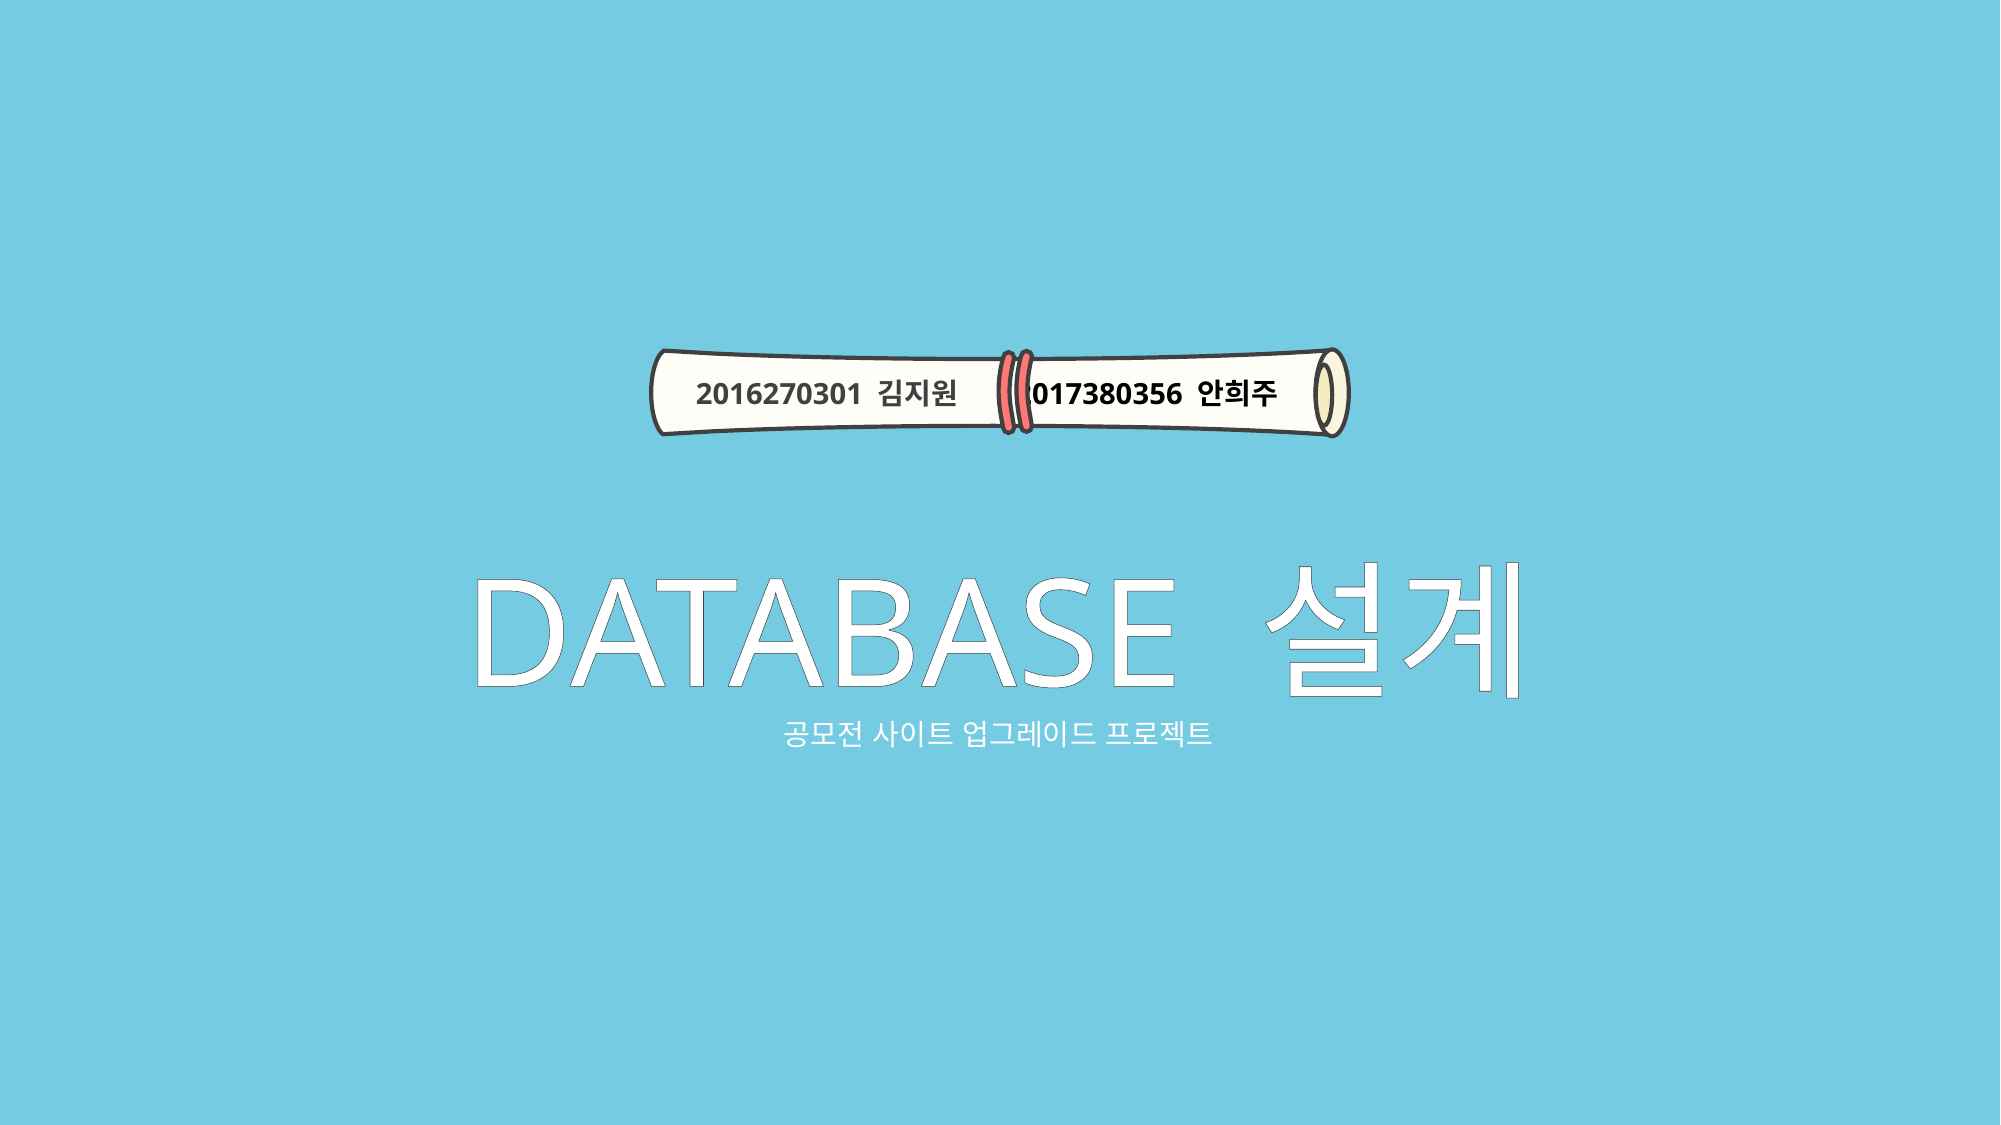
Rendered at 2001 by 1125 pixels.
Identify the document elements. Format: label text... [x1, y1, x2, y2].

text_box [651, 349, 1349, 437]
text_box DATABASE 설계 공모전 사이트 업그레이드 프로젝트 [379, 529, 1618, 759]
